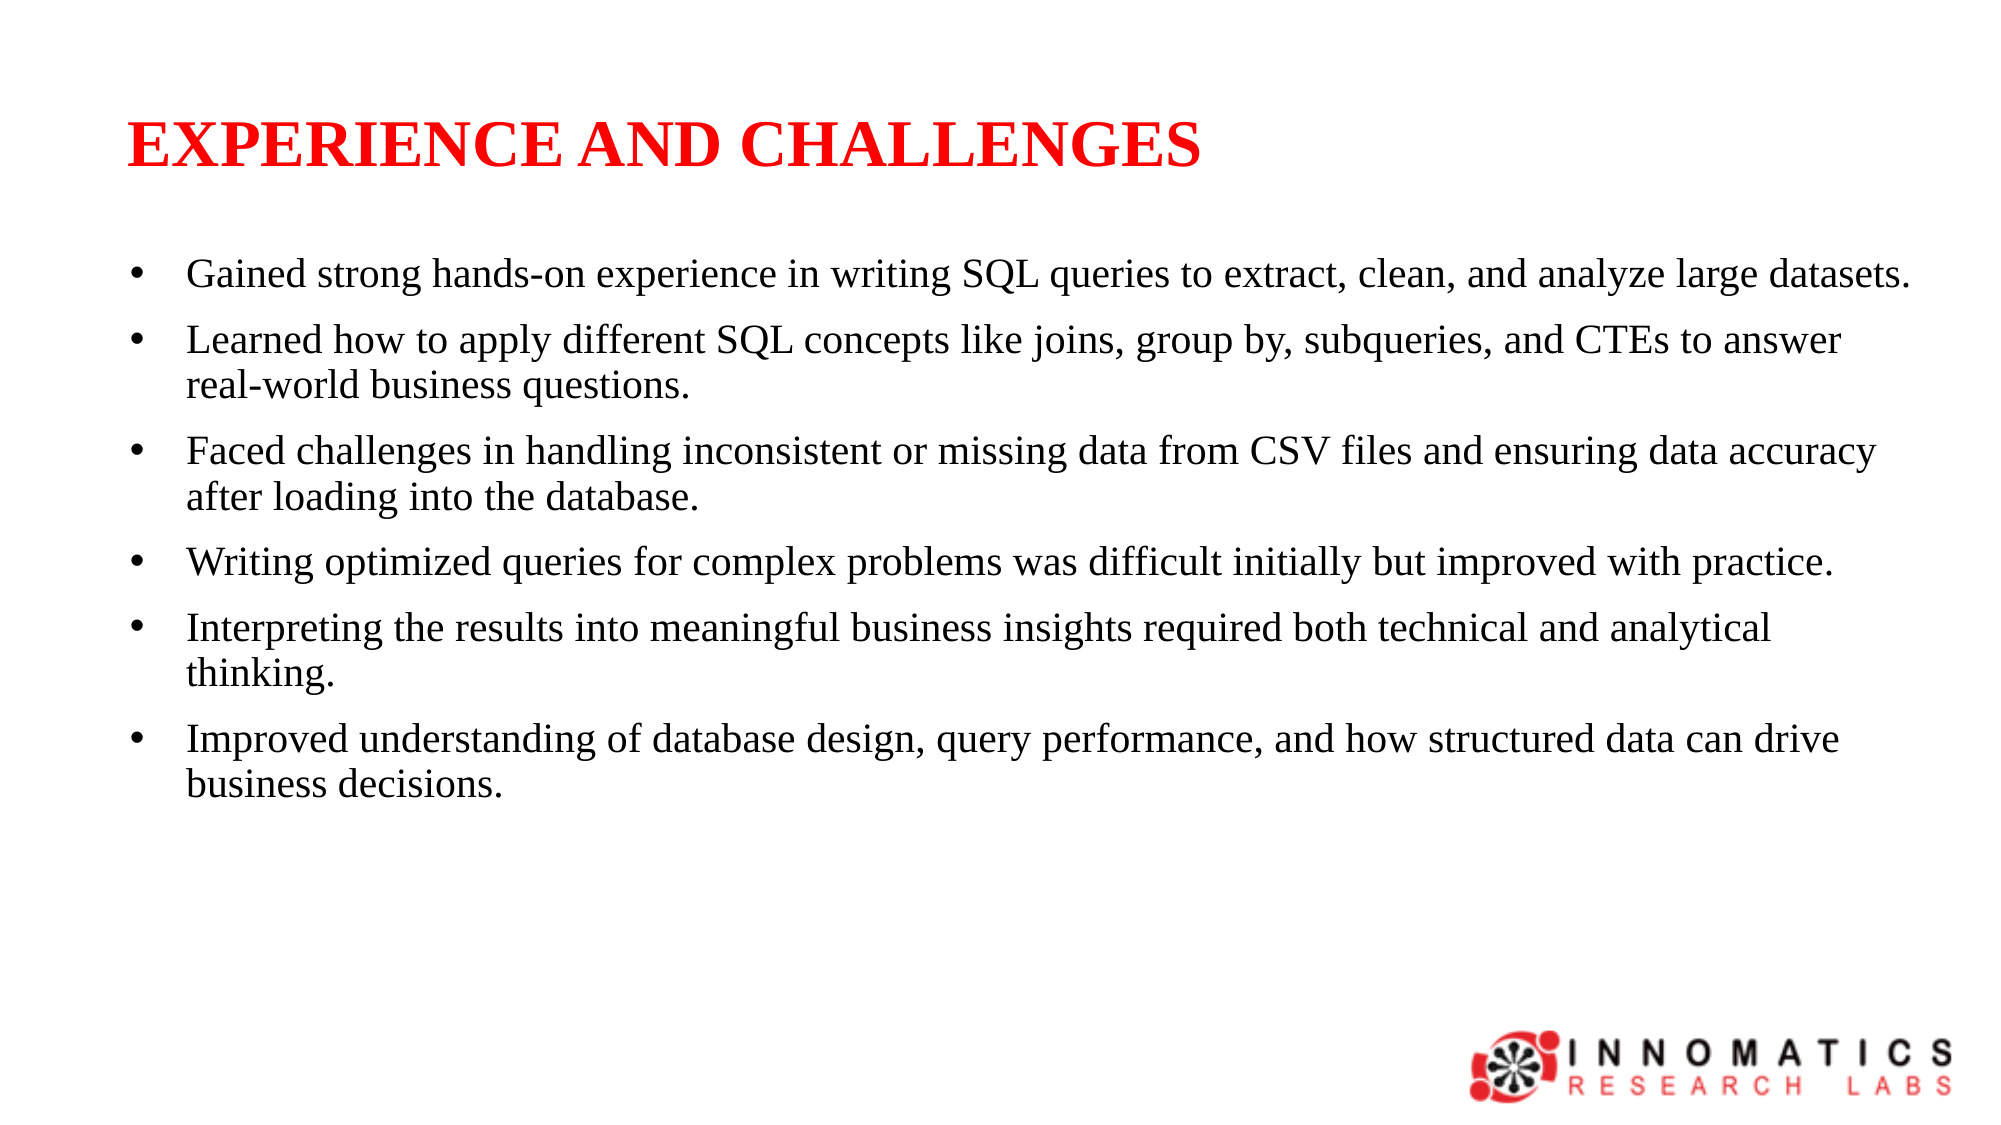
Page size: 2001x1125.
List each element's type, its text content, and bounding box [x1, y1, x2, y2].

list Gained strong hands-on experience in writing SQL queries to extract, clean, and analyze large datasets. Learned how to apply different SQL concepts like joins, group by, subqueries, and CTEs to answer real-world business questions. Faced challenges in handling inconsistent or missing data from CSV files and ensuring data accuracy after loading into the database. Writing optimized queries for complex problems was difficult initially but improved with practice. Interpreting the results into meaningful business insights required both technical and analytical thinking. Improved understanding of database design, query performance, and how structured data can drive business decisions. [96, 244, 1935, 959]
title EXPERIENCE AND CHALLENGES [112, 59, 1863, 230]
picture [1445, 1014, 1975, 1125]
